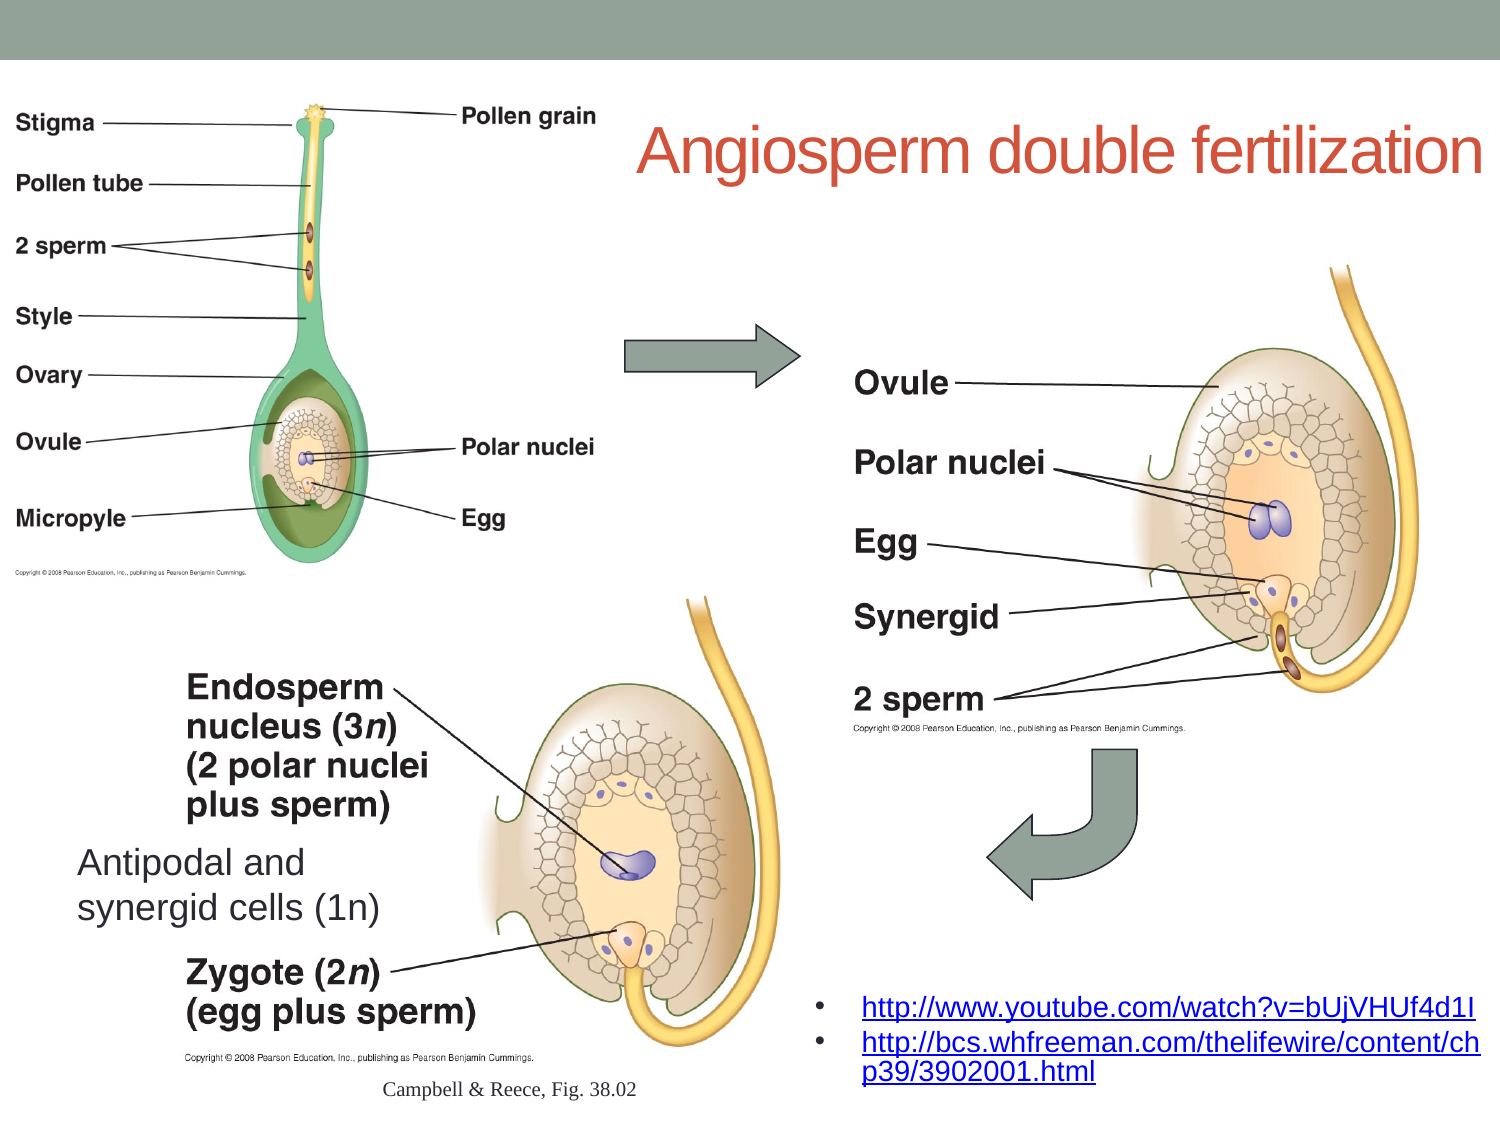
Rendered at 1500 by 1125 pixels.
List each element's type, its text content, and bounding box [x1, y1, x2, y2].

text_box Antipodal and synergid cells (1n) [62, 831, 177, 936]
picture [12, 99, 600, 581]
text_box Campbell & Reece, Fig. 38.02 [0, 1068, 1075, 1119]
text_box [986, 749, 1137, 900]
text_box [624, 324, 800, 388]
picture [849, 258, 1425, 739]
text_box http://www.youtube.com/watch?v=bUjVHUf4d1I http://bcs.whfreeman.com/thelifewire/content/chp39/3902001.html [800, 980, 1500, 1101]
text_box Angiosperm double fertilization [606, 99, 1500, 263]
picture [180, 587, 788, 1069]
